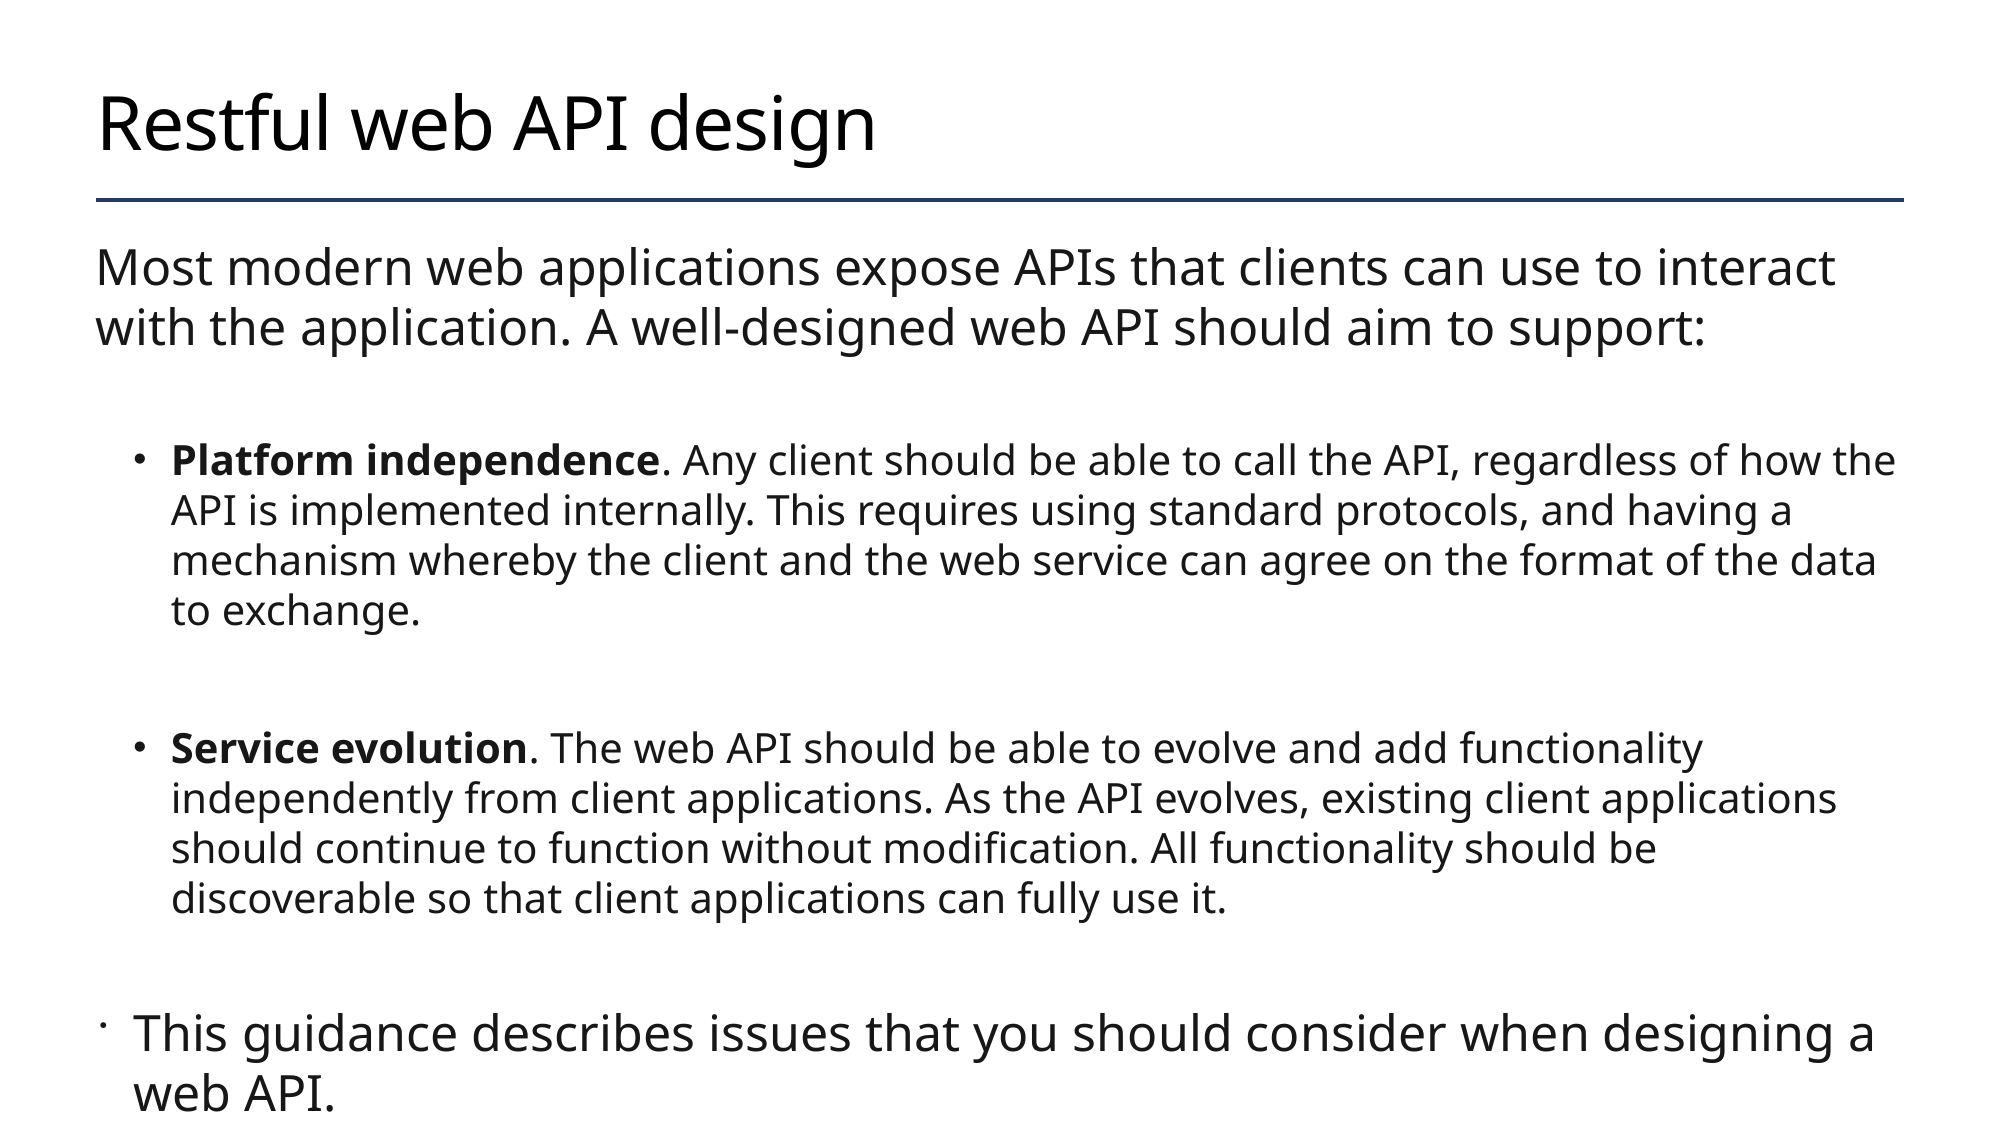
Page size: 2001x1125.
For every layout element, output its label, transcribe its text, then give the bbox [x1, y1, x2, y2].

title Restful web API design [96, 75, 1904, 166]
list Most modern web applications expose APIs that clients can use to interact with the application. A well-designed web API should aim to support: Platform independence. Any client should be able to call the API, regardless of how the API is implemented internally. This requires using standard protocols, and having a mechanism whereby the client and the web service can agree on the format of the data to exchange. Service evolution. The web API should be able to evolve and add functionality independently from client applications. As the API evolves, existing client applications should continue to function without modification. All functionality should be discoverable so that client applications can fully use it. This guidance describes issues that you should consider when designing a web API. [95, 235, 1904, 1118]
